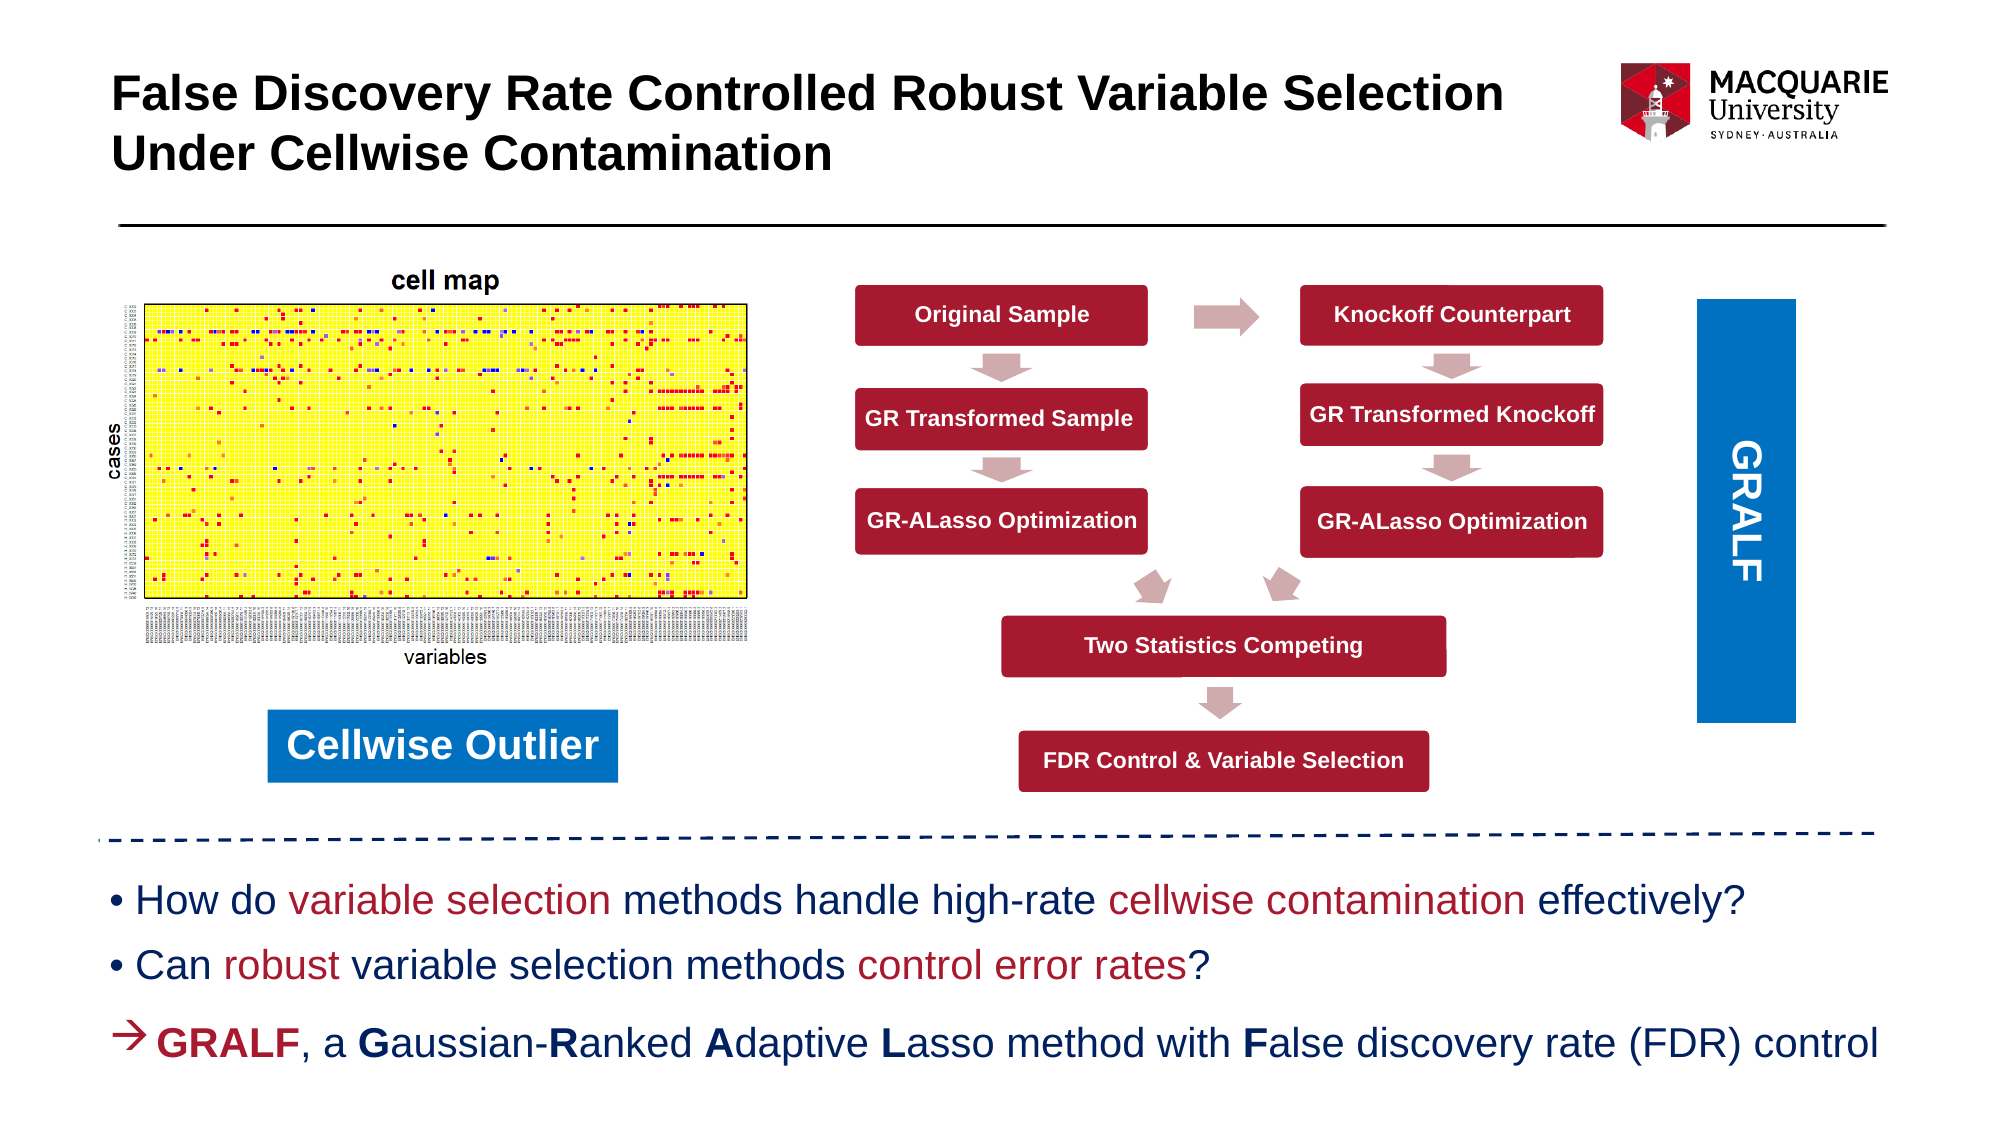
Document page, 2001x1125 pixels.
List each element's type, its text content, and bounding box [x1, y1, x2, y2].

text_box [1207, 283, 1247, 350]
picture [97, 260, 755, 671]
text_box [852, 282, 1151, 627]
text_box Cellwise Outlier [267, 709, 619, 783]
picture [98, 994, 1902, 1060]
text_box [1259, 571, 1304, 604]
title False Discovery Rate Controlled Robust Variable Selection Under Cellwise Contamination [110, 60, 1520, 167]
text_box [1016, 728, 1432, 795]
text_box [1131, 573, 1176, 607]
text_box • How do variable selection methods handle high-rate cellwise contamination effectively? • Can robust variable selection methods control error rates? GRALF, a Gaussian-Ranked Adaptive Lasso method with False discovery rate (FDR) control [94, 850, 1973, 1073]
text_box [999, 613, 1449, 680]
text_box GRALF [1697, 299, 1796, 723]
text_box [1197, 686, 1243, 720]
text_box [1297, 282, 1606, 627]
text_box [98, 833, 1875, 841]
